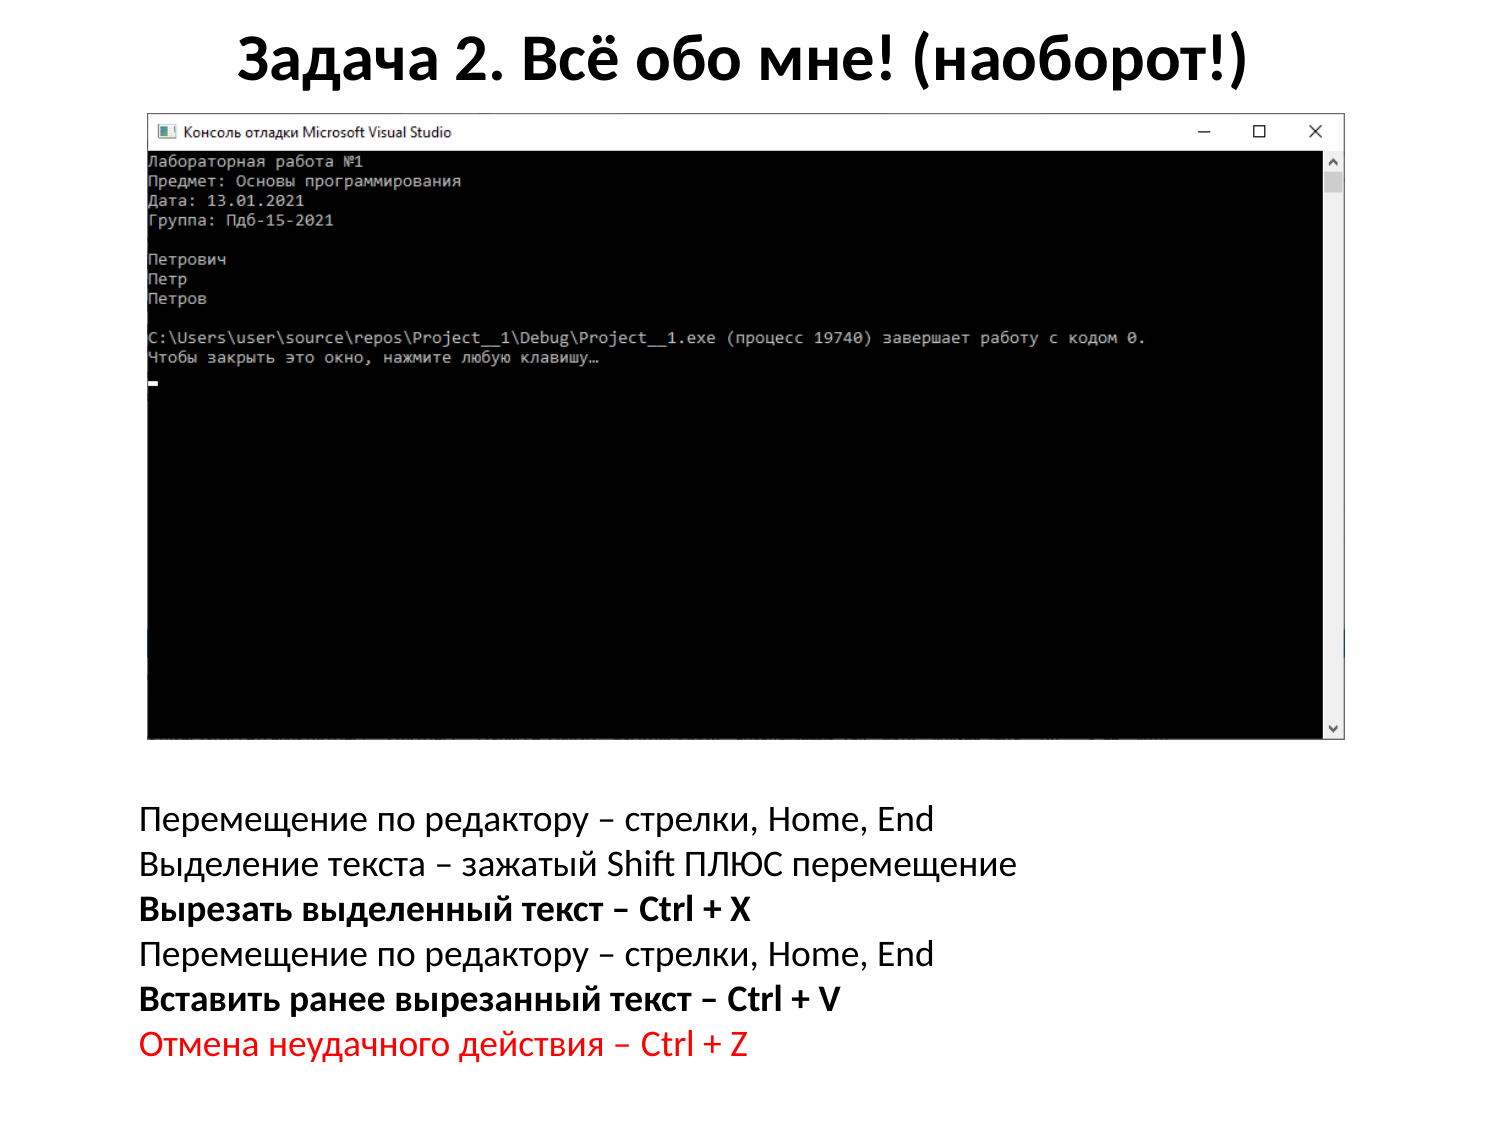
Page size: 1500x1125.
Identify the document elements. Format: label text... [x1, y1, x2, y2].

text_box Перемещение по редактору – стрелки, Home, End Выделение текста – зажатый Shift ПЛЮС перемещение Вырезать выделенный текст – Ctrl + X Перемещение по редактору – стрелки, Home, End Вставить ранее вырезанный текст – Ctrl + V Отмена неудачного действия – Ctrl + Z [123, 786, 1459, 1072]
title Задача 2. Всё обо мне! (наоборот!) [29, 19, 1459, 88]
picture [147, 113, 1345, 740]
